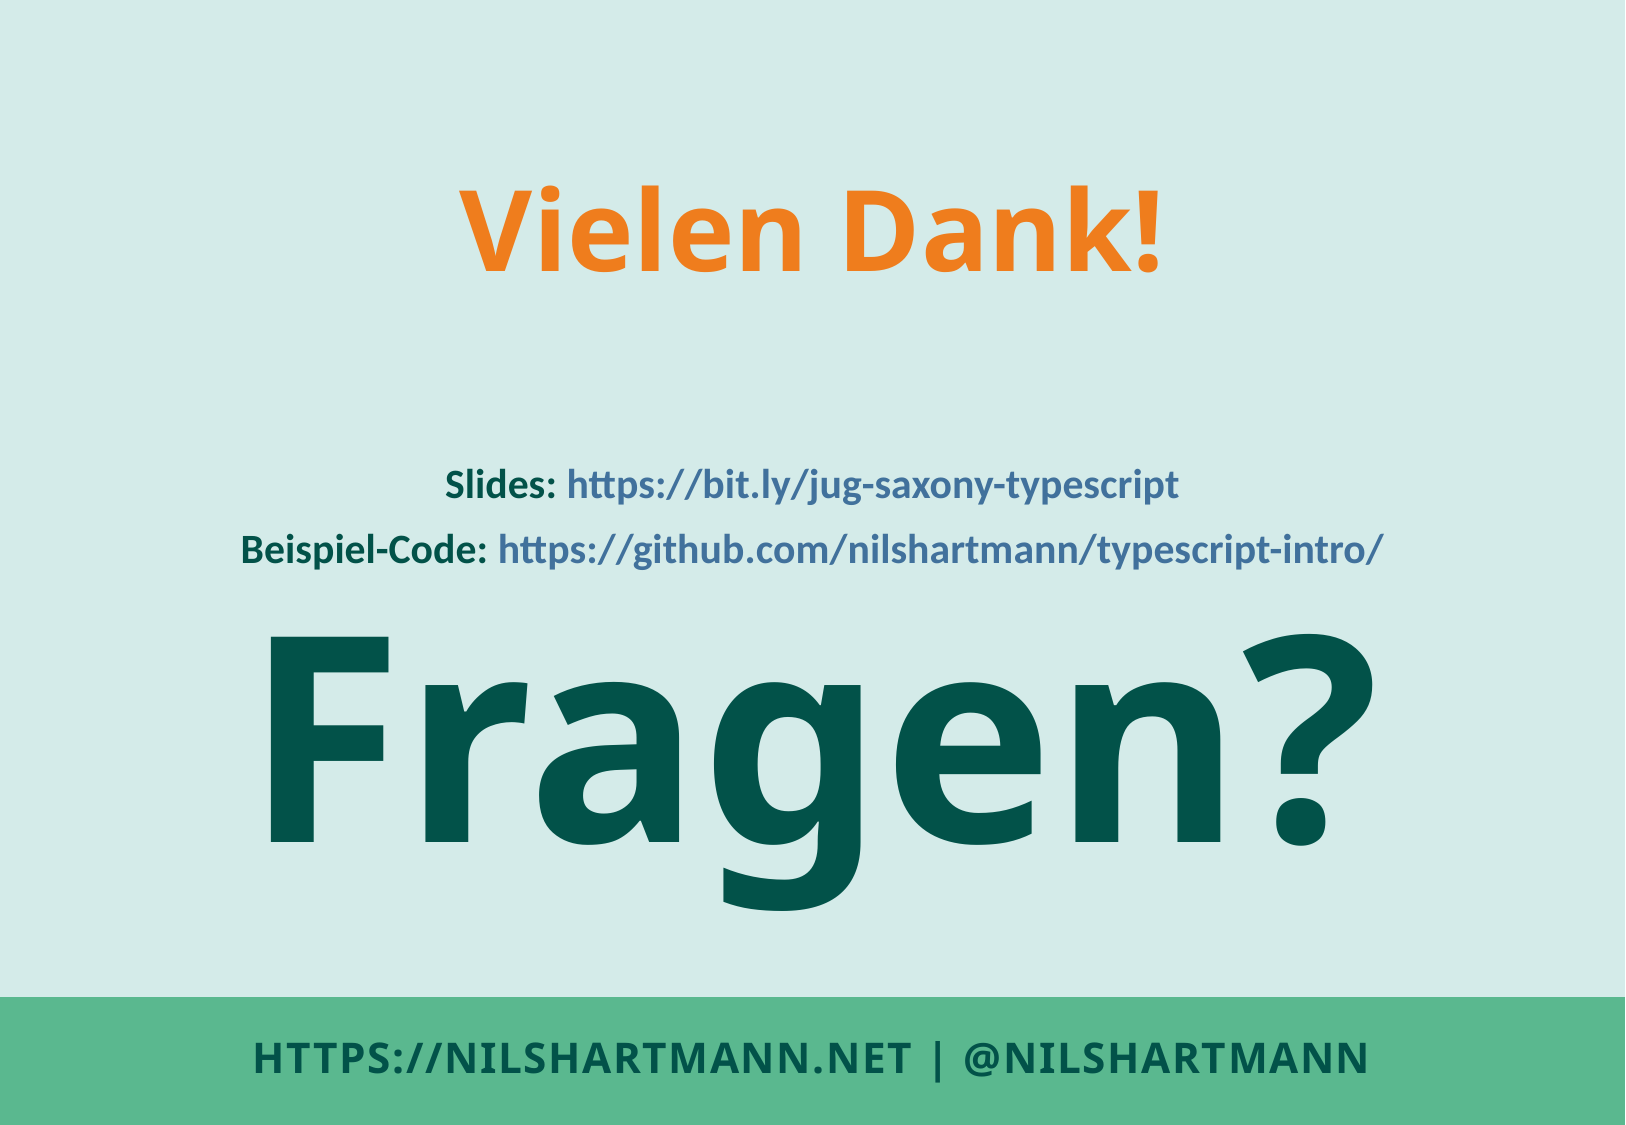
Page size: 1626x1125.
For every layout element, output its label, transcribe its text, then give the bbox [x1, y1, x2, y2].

text_box Fragen? [0, 547, 1625, 908]
title HTTPS://NILSHARTMANN.NET | @nilshartmann [0, 995, 1625, 1125]
text_box Slides: https://bit.ly/jug-saxony-typescript Beispiel-Code: https://github.com/nilshartmann/typescript-intro/ [225, 434, 1400, 580]
text_box Vielen Dank! [0, 151, 1625, 301]
